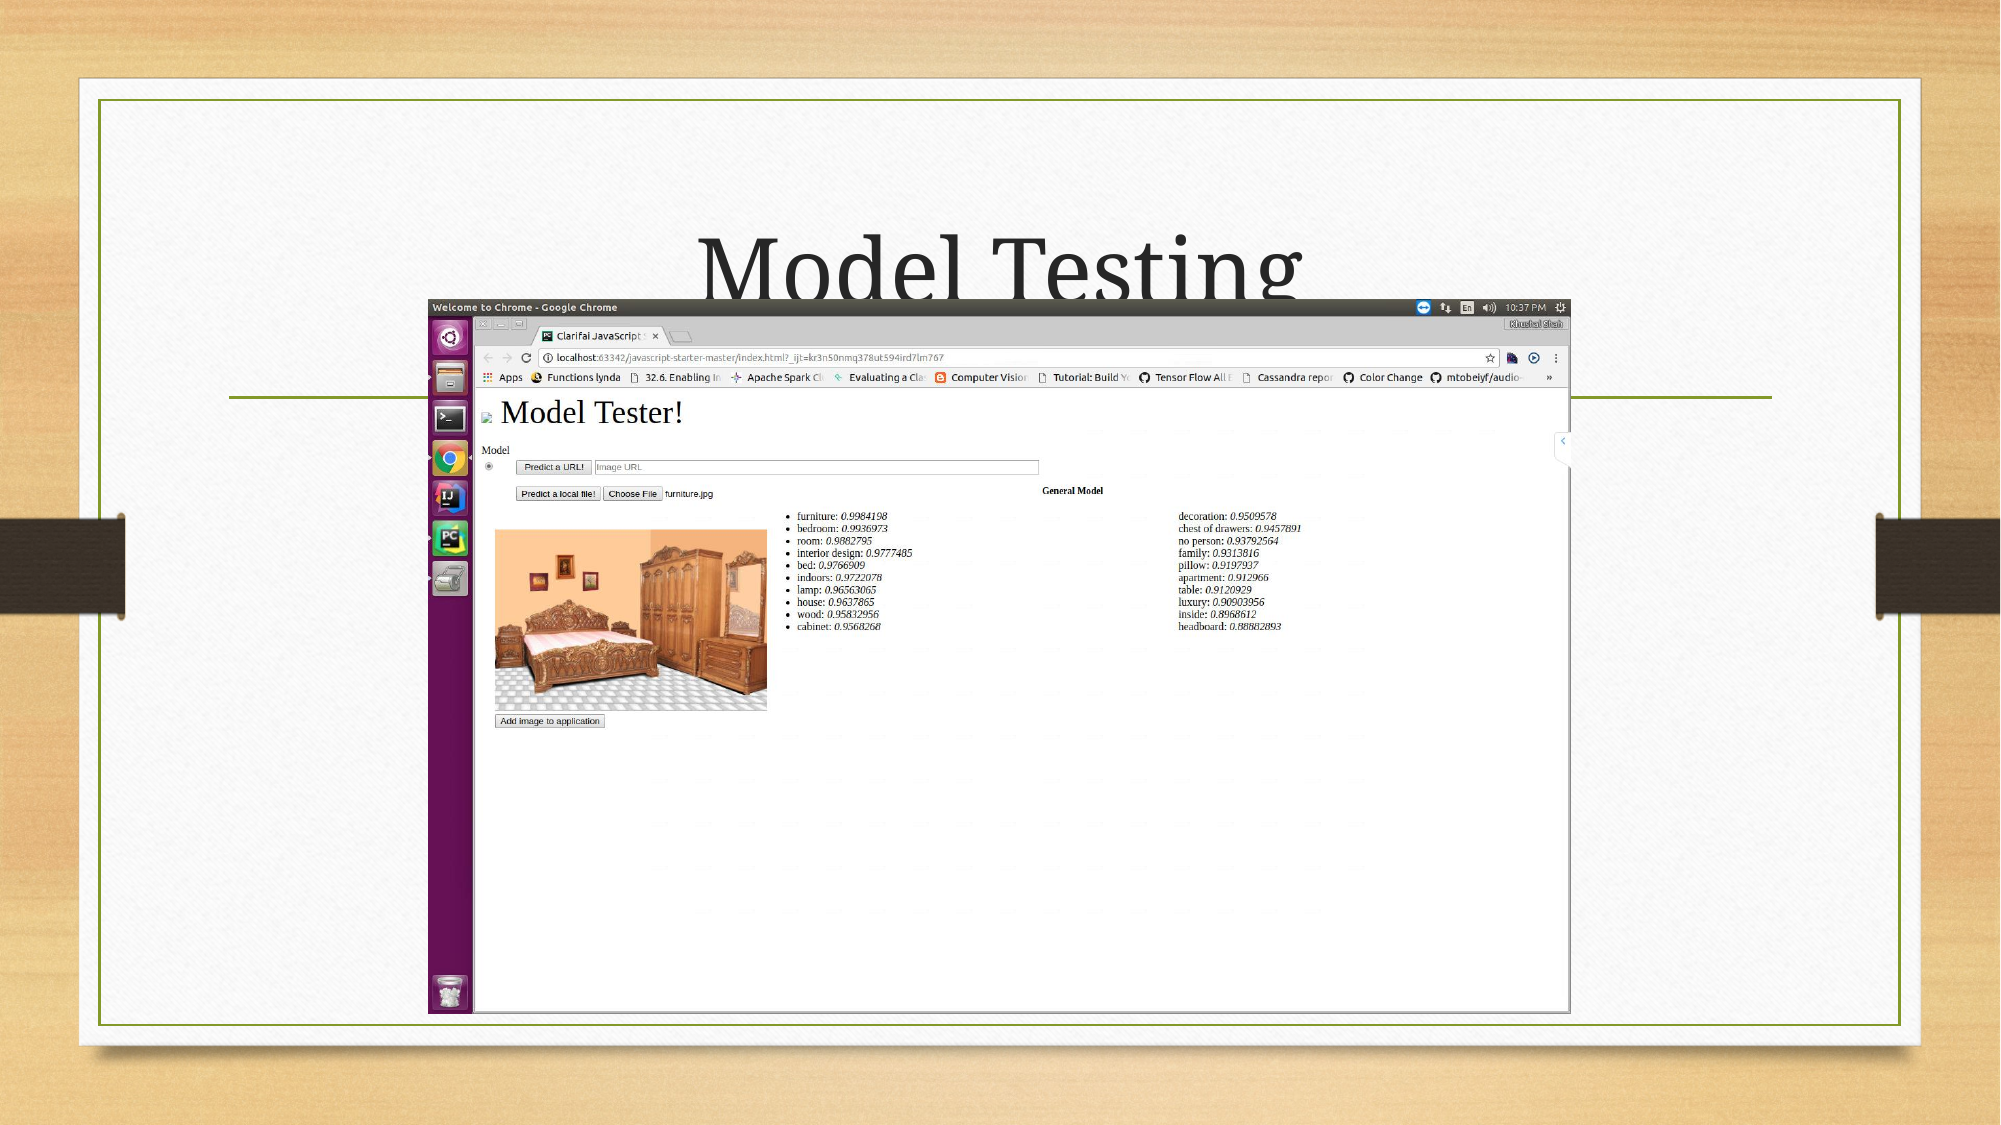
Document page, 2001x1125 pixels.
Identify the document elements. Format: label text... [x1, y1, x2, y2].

picture [0, 0, 2001, 1125]
title Model Testing [212, 161, 1788, 375]
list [428, 299, 1572, 1014]
